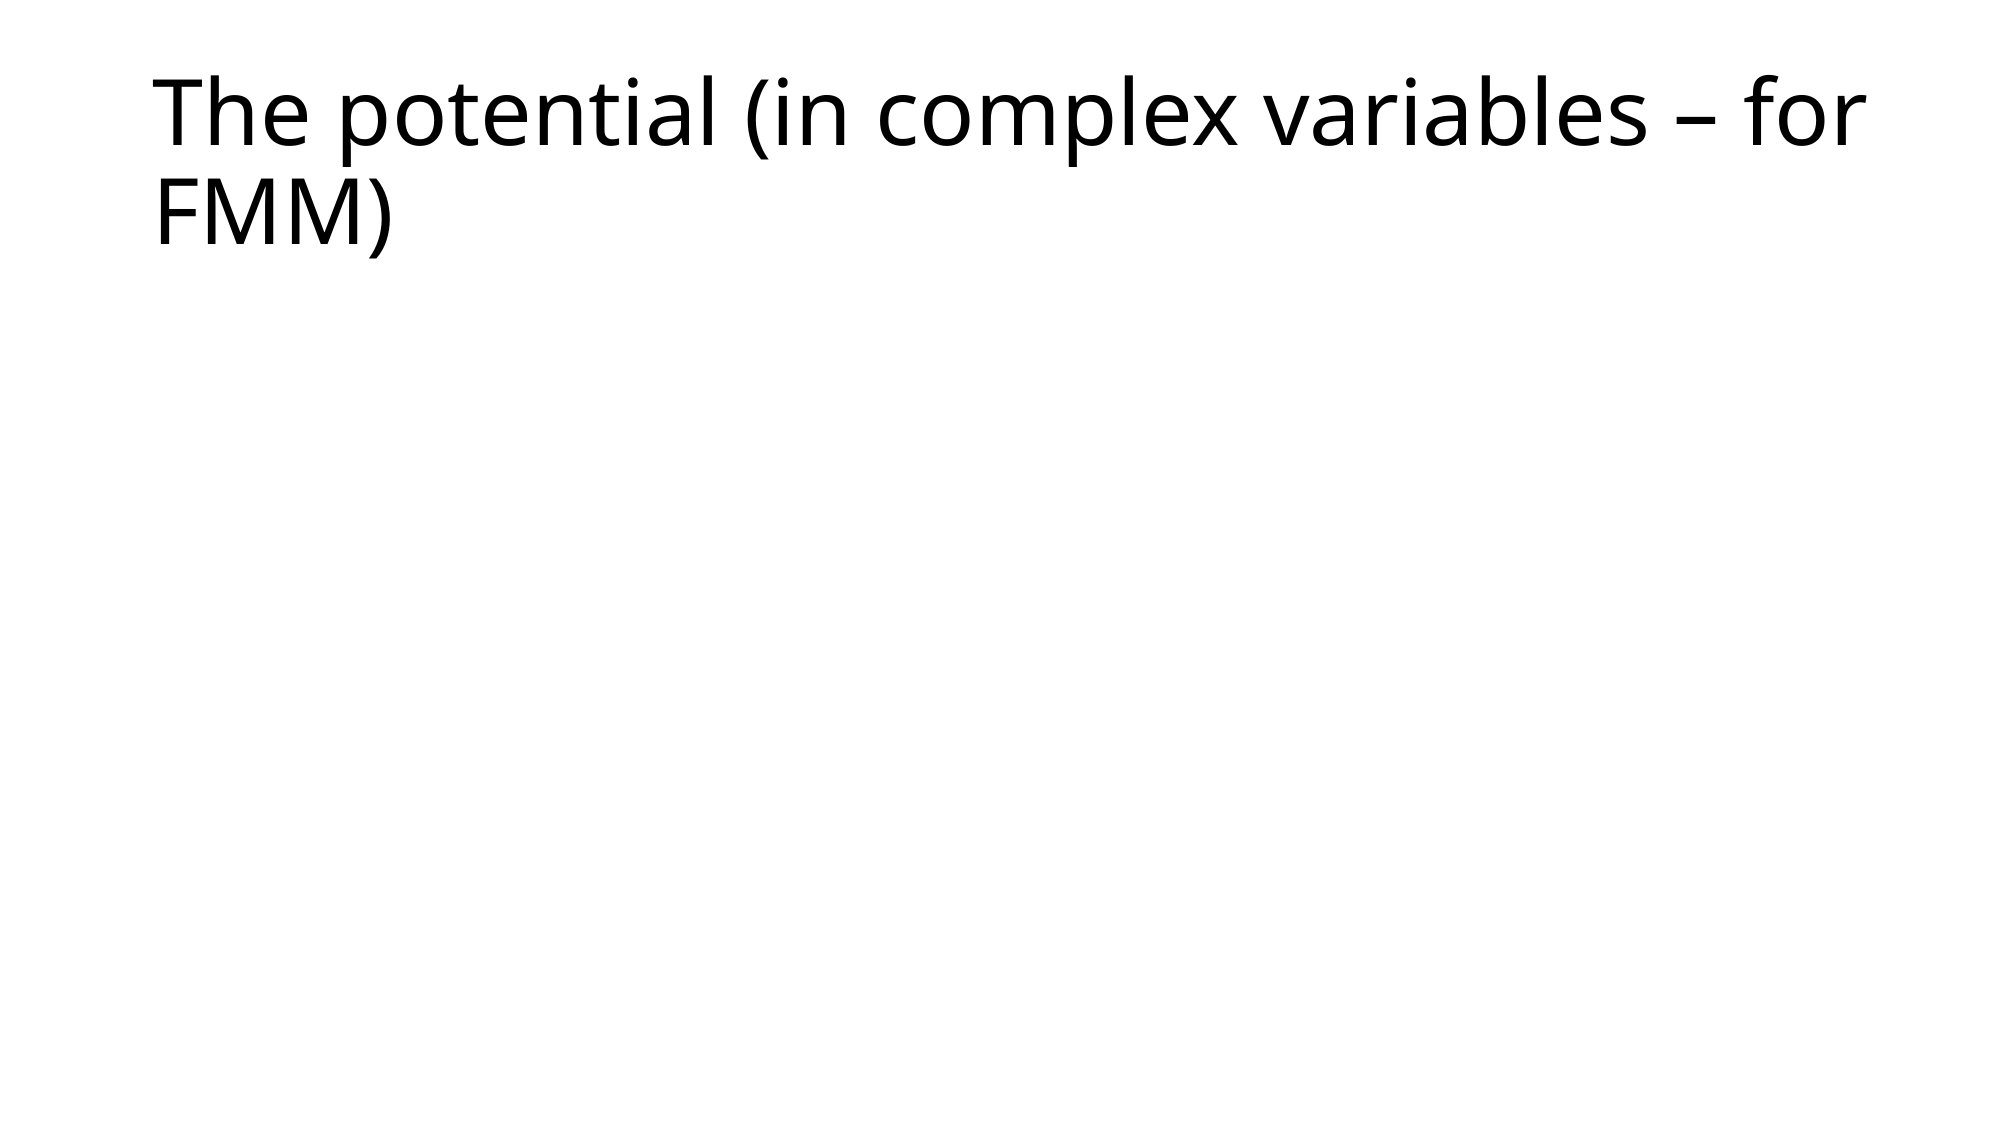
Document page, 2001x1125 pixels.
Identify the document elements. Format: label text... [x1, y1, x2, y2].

title The potential (in complex variables – for FMM) [137, 56, 1927, 274]
